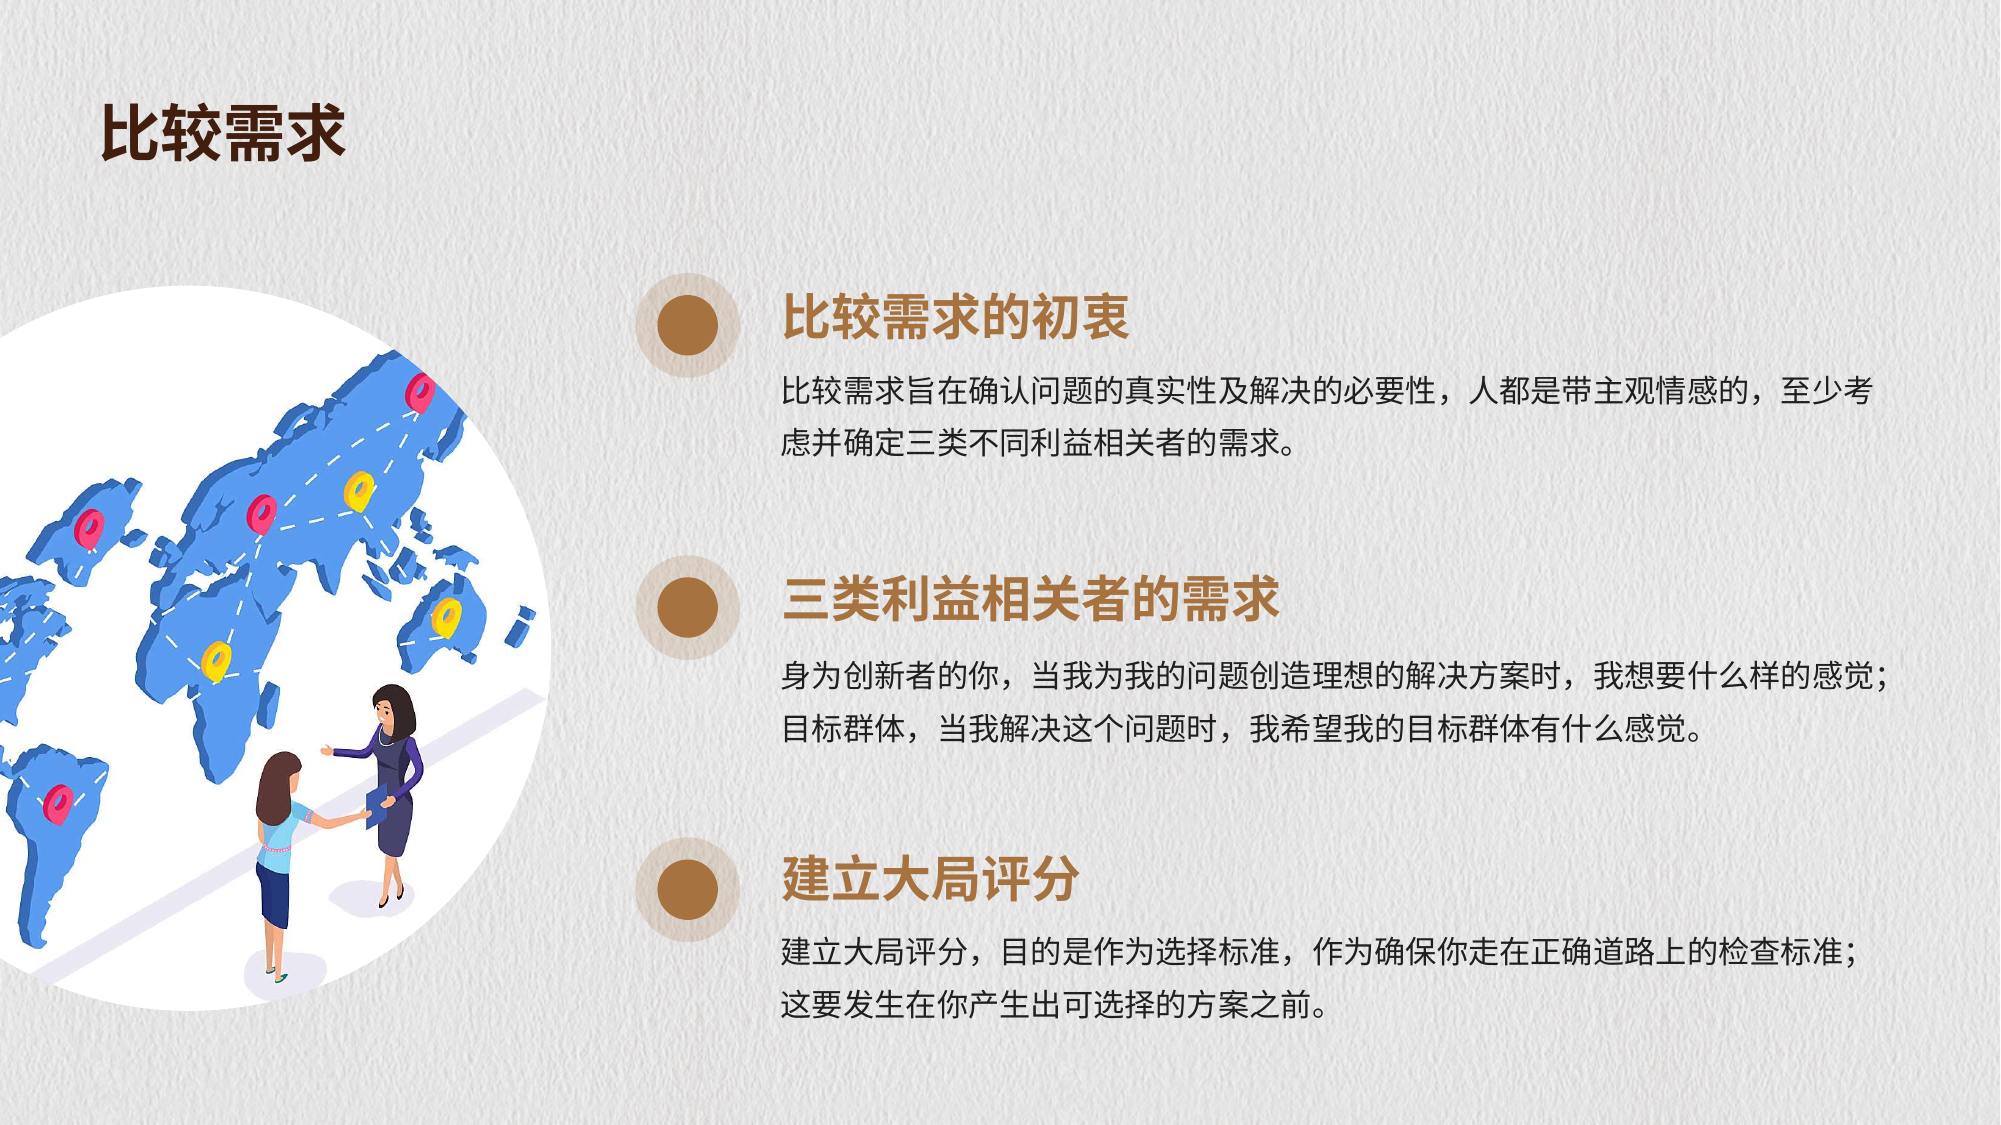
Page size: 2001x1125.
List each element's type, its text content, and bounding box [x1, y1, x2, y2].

text_box 比较需求的初衷 [760, 240, 1891, 335]
text_box [635, 837, 741, 943]
text_box 比较需求 [78, 43, 1922, 189]
text_box [635, 273, 741, 378]
text_box [657, 295, 718, 356]
text_box [657, 859, 718, 920]
text_box 比较需求旨在确认问题的真实性及解决的必要性，人都是带主观情感的，至少考虑并确定三类不同利益相关者的需求。 [760, 335, 1891, 497]
text_box 身为创新者的你，当我为我的问题创造理想的解决方案时，我想要什么样的感觉；目标群体，当我解决这个问题时，我希望我的目标群体有什么感觉。 [760, 621, 1891, 783]
text_box 建立大局评分 [760, 807, 1891, 897]
text_box 建立大局评分，目的是作为选择标准，作为确保你走在正确道路上的检查标准；这要发生在你产生出可选择的方案之前。 [760, 897, 1891, 1059]
picture [0, 0, 2001, 1125]
text_box 三类利益相关者的需求 [760, 521, 1891, 621]
text_box [657, 577, 718, 638]
text_box [635, 555, 741, 660]
